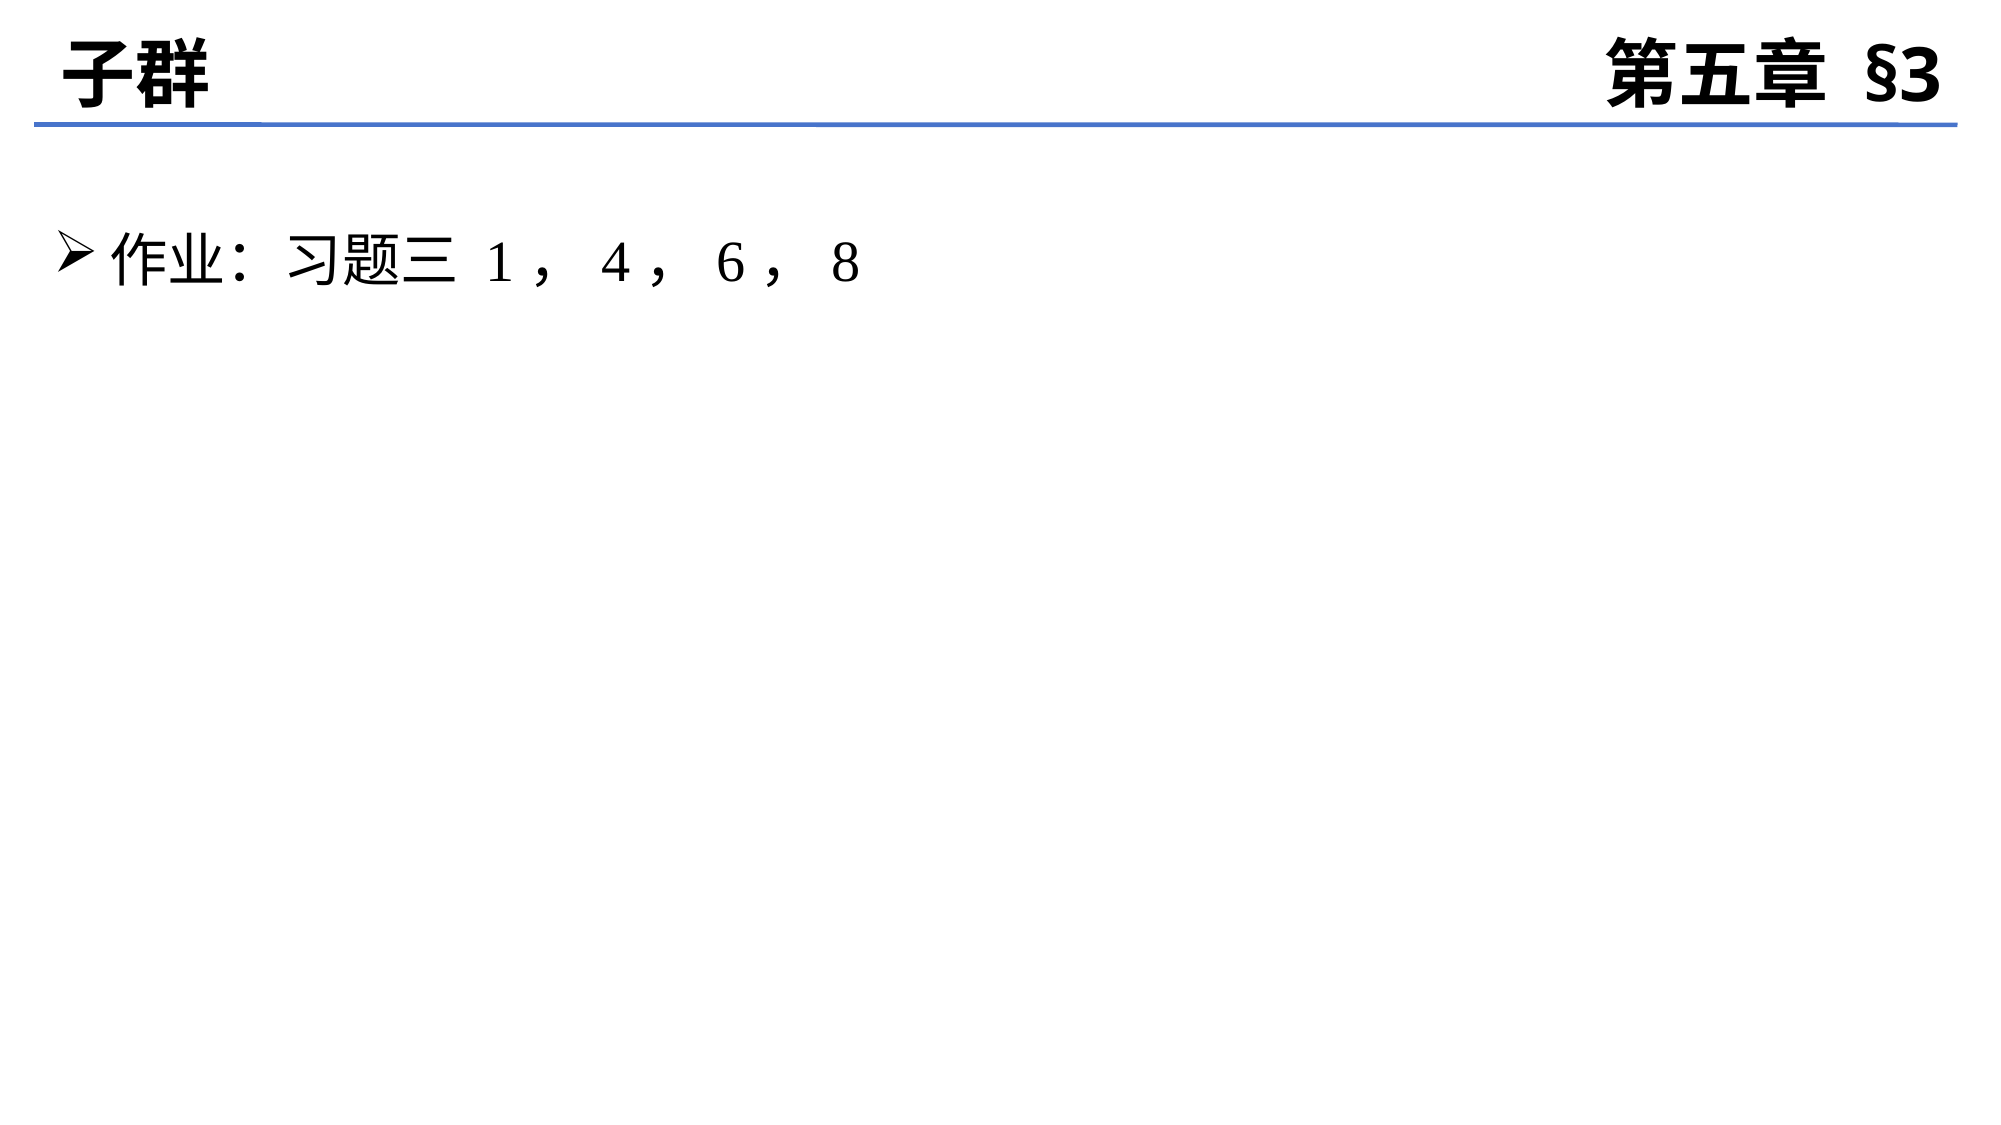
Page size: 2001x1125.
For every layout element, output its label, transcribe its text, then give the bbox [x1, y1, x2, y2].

text_box 子群 [46, 18, 662, 124]
text_box 第五章 §3 [1576, 19, 1958, 124]
text_box 作业：习题三 1，4，6，8 [38, 181, 1958, 1059]
